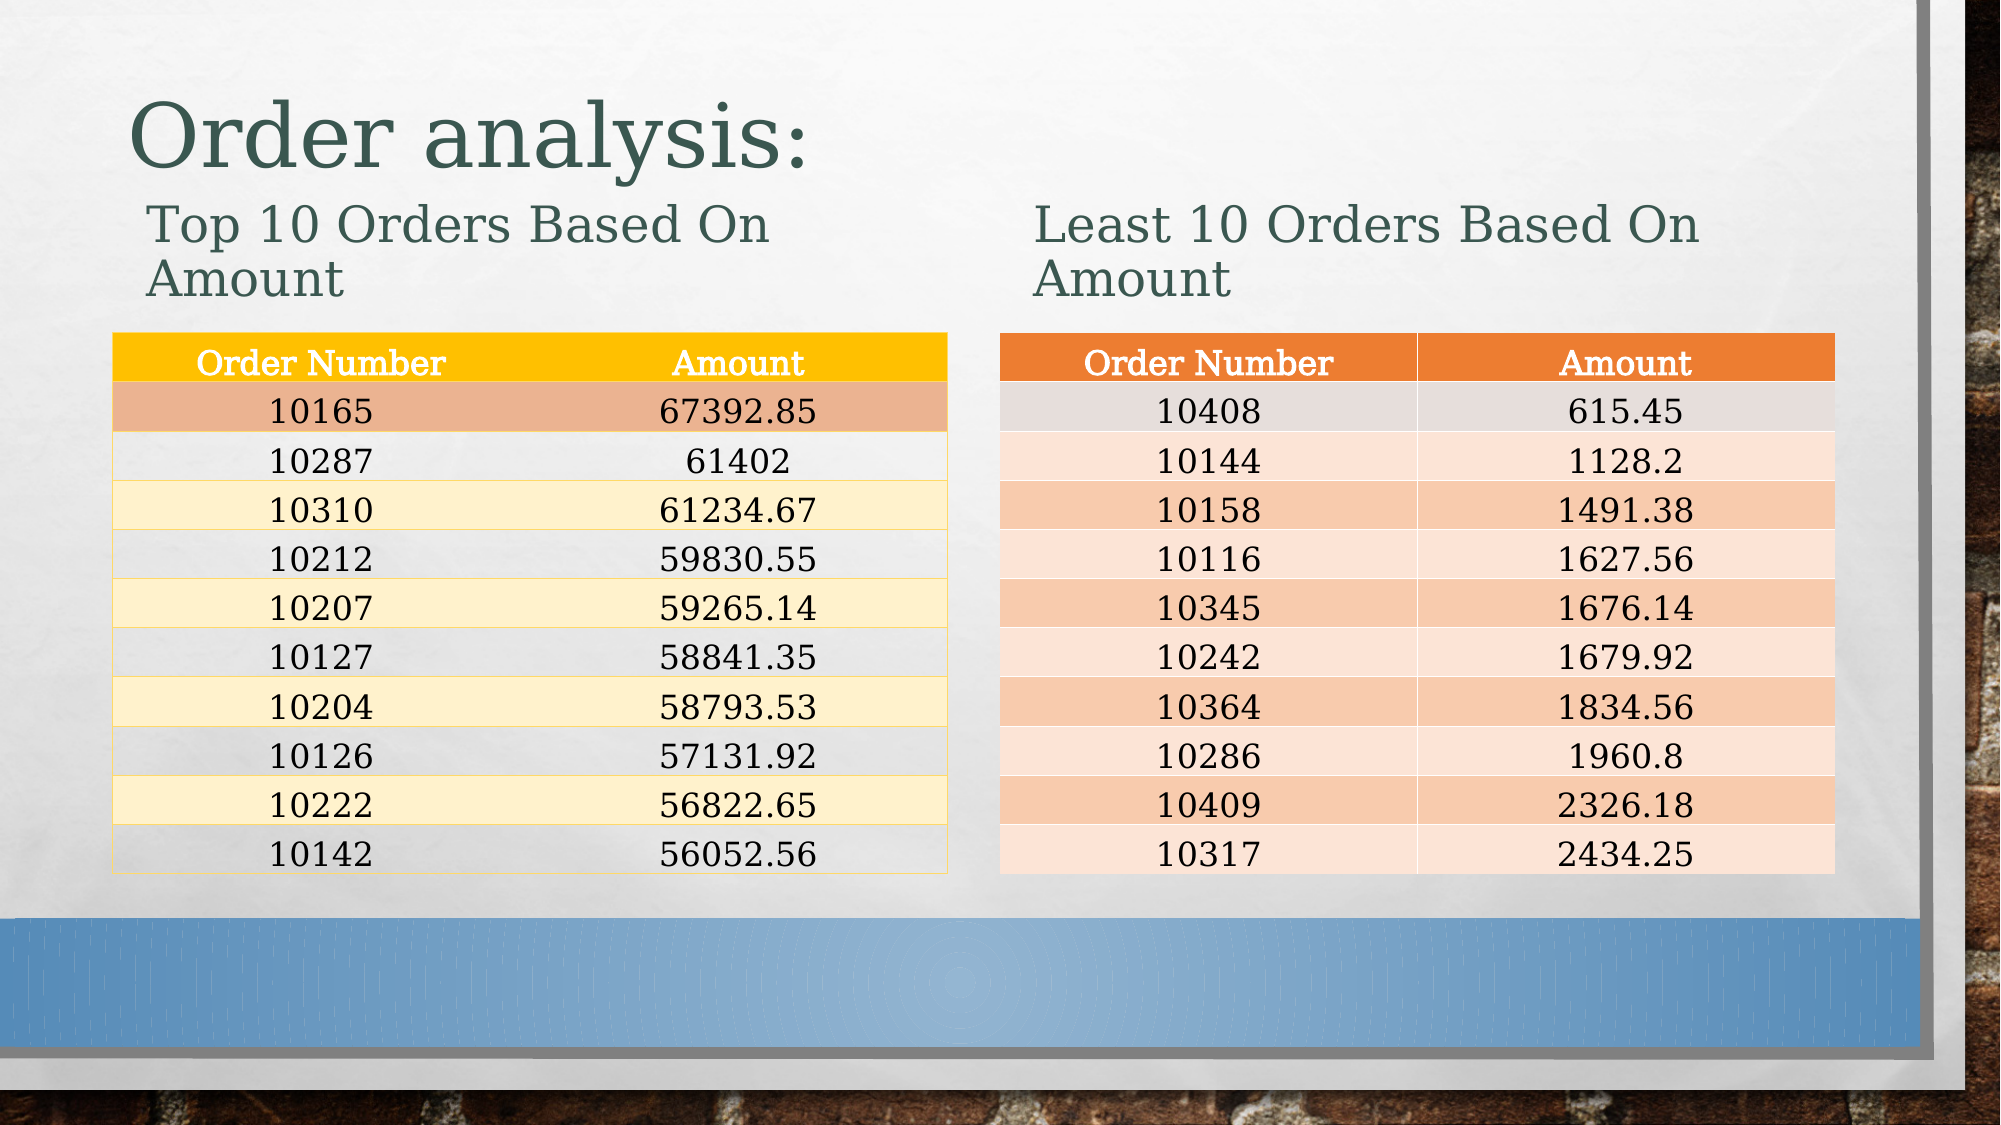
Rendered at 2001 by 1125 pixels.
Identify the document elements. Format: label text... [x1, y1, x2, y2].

list Top 10 Orders Based On Amount [131, 231, 929, 315]
table_cell 2434.25 [1418, 825, 1835, 874]
table_cell 58841.35 [530, 628, 947, 676]
table_header Amount [530, 333, 947, 381]
table_cell 10310 [113, 481, 530, 529]
table_cell 10144 [1000, 432, 1417, 480]
table_cell 10207 [113, 579, 530, 627]
table_cell 58793.53 [530, 677, 947, 726]
table_cell 57131.92 [530, 727, 947, 775]
table_header Order Number [113, 333, 530, 381]
list Least 10 Orders Based On Amount [1018, 231, 1817, 315]
table_cell 1960.8 [1418, 727, 1835, 775]
table_cell 2326.18 [1418, 776, 1835, 824]
table_cell 1834.56 [1418, 677, 1835, 726]
table_cell 10142 [113, 825, 530, 873]
table_cell 1491.38 [1418, 481, 1835, 529]
table_cell 10345 [1000, 579, 1417, 627]
table_cell 10286 [1000, 727, 1417, 775]
table_cell 615.45 [1418, 382, 1835, 431]
table_cell 10222 [113, 776, 530, 824]
table_cell 10287 [113, 432, 530, 480]
table_cell 10212 [113, 530, 530, 578]
table_header Order Number [1000, 333, 1417, 381]
table_cell 10317 [1000, 825, 1417, 874]
table_cell 10409 [1000, 776, 1417, 824]
title Order analysis: [112, 82, 1818, 195]
table_cell 1679.92 [1418, 628, 1835, 676]
picture [0, 0, 2000, 1125]
table_cell 1128.2 [1418, 432, 1835, 480]
table_cell 10165 [113, 382, 530, 431]
table_cell 59830.55 [530, 530, 947, 578]
table_cell 67392.85 [530, 382, 947, 431]
table_cell 1627.56 [1418, 530, 1835, 578]
table_header Amount [1418, 333, 1835, 381]
table_cell 61402 [530, 432, 947, 480]
table_cell 10242 [1000, 628, 1417, 676]
table_cell 56822.65 [530, 776, 947, 824]
table_cell 1676.14 [1418, 579, 1835, 627]
table_cell 10364 [1000, 677, 1417, 726]
table_cell 61234.67 [530, 481, 947, 529]
table_cell 59265.14 [530, 579, 947, 627]
table_cell 10116 [1000, 530, 1417, 578]
table_cell 10204 [113, 677, 530, 726]
table_cell 10158 [1000, 481, 1417, 529]
table_cell 56052.56 [530, 825, 947, 873]
table_cell 10408 [1000, 382, 1417, 431]
table_cell 10126 [113, 727, 530, 775]
table_cell 10127 [113, 628, 530, 676]
